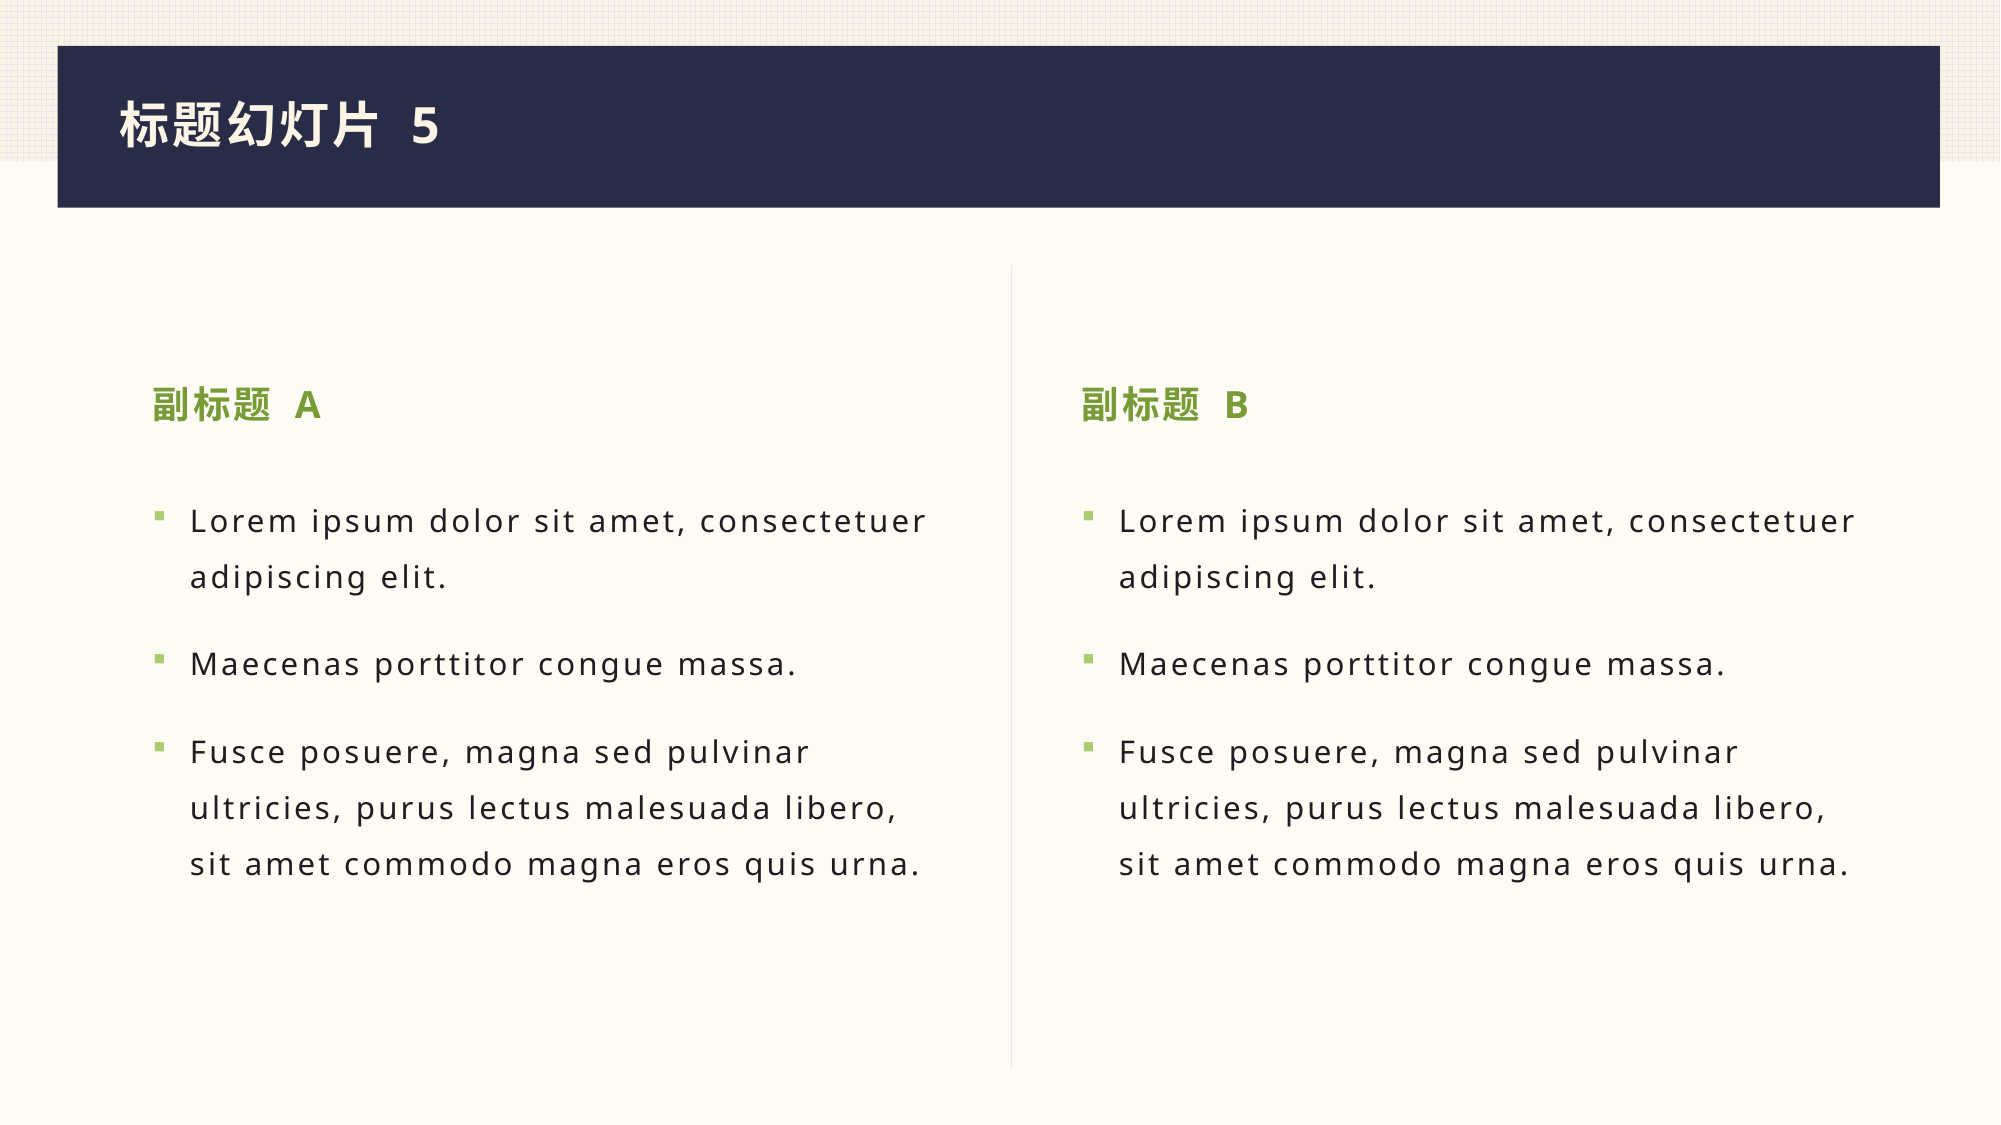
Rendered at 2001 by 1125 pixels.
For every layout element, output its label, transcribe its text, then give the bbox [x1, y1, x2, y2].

title 标题幻灯片 5 [104, 79, 1894, 176]
list Lorem ipsum dolor sit amet, consectetuer adipiscing elit. Maecenas porttitor congue massa. Fusce posuere, magna sed pulvinar ultricies, purus lectus malesuada libero, sit amet commodo magna eros quis urna. [1066, 474, 1894, 983]
list 副标题 A [137, 334, 965, 450]
list 副标题 B [1066, 334, 1894, 450]
list Lorem ipsum dolor sit amet, consectetuer adipiscing elit. Maecenas porttitor congue massa. Fusce posuere, magna sed pulvinar ultricies, purus lectus malesuada libero, sit amet commodo magna eros quis urna. [137, 474, 965, 983]
